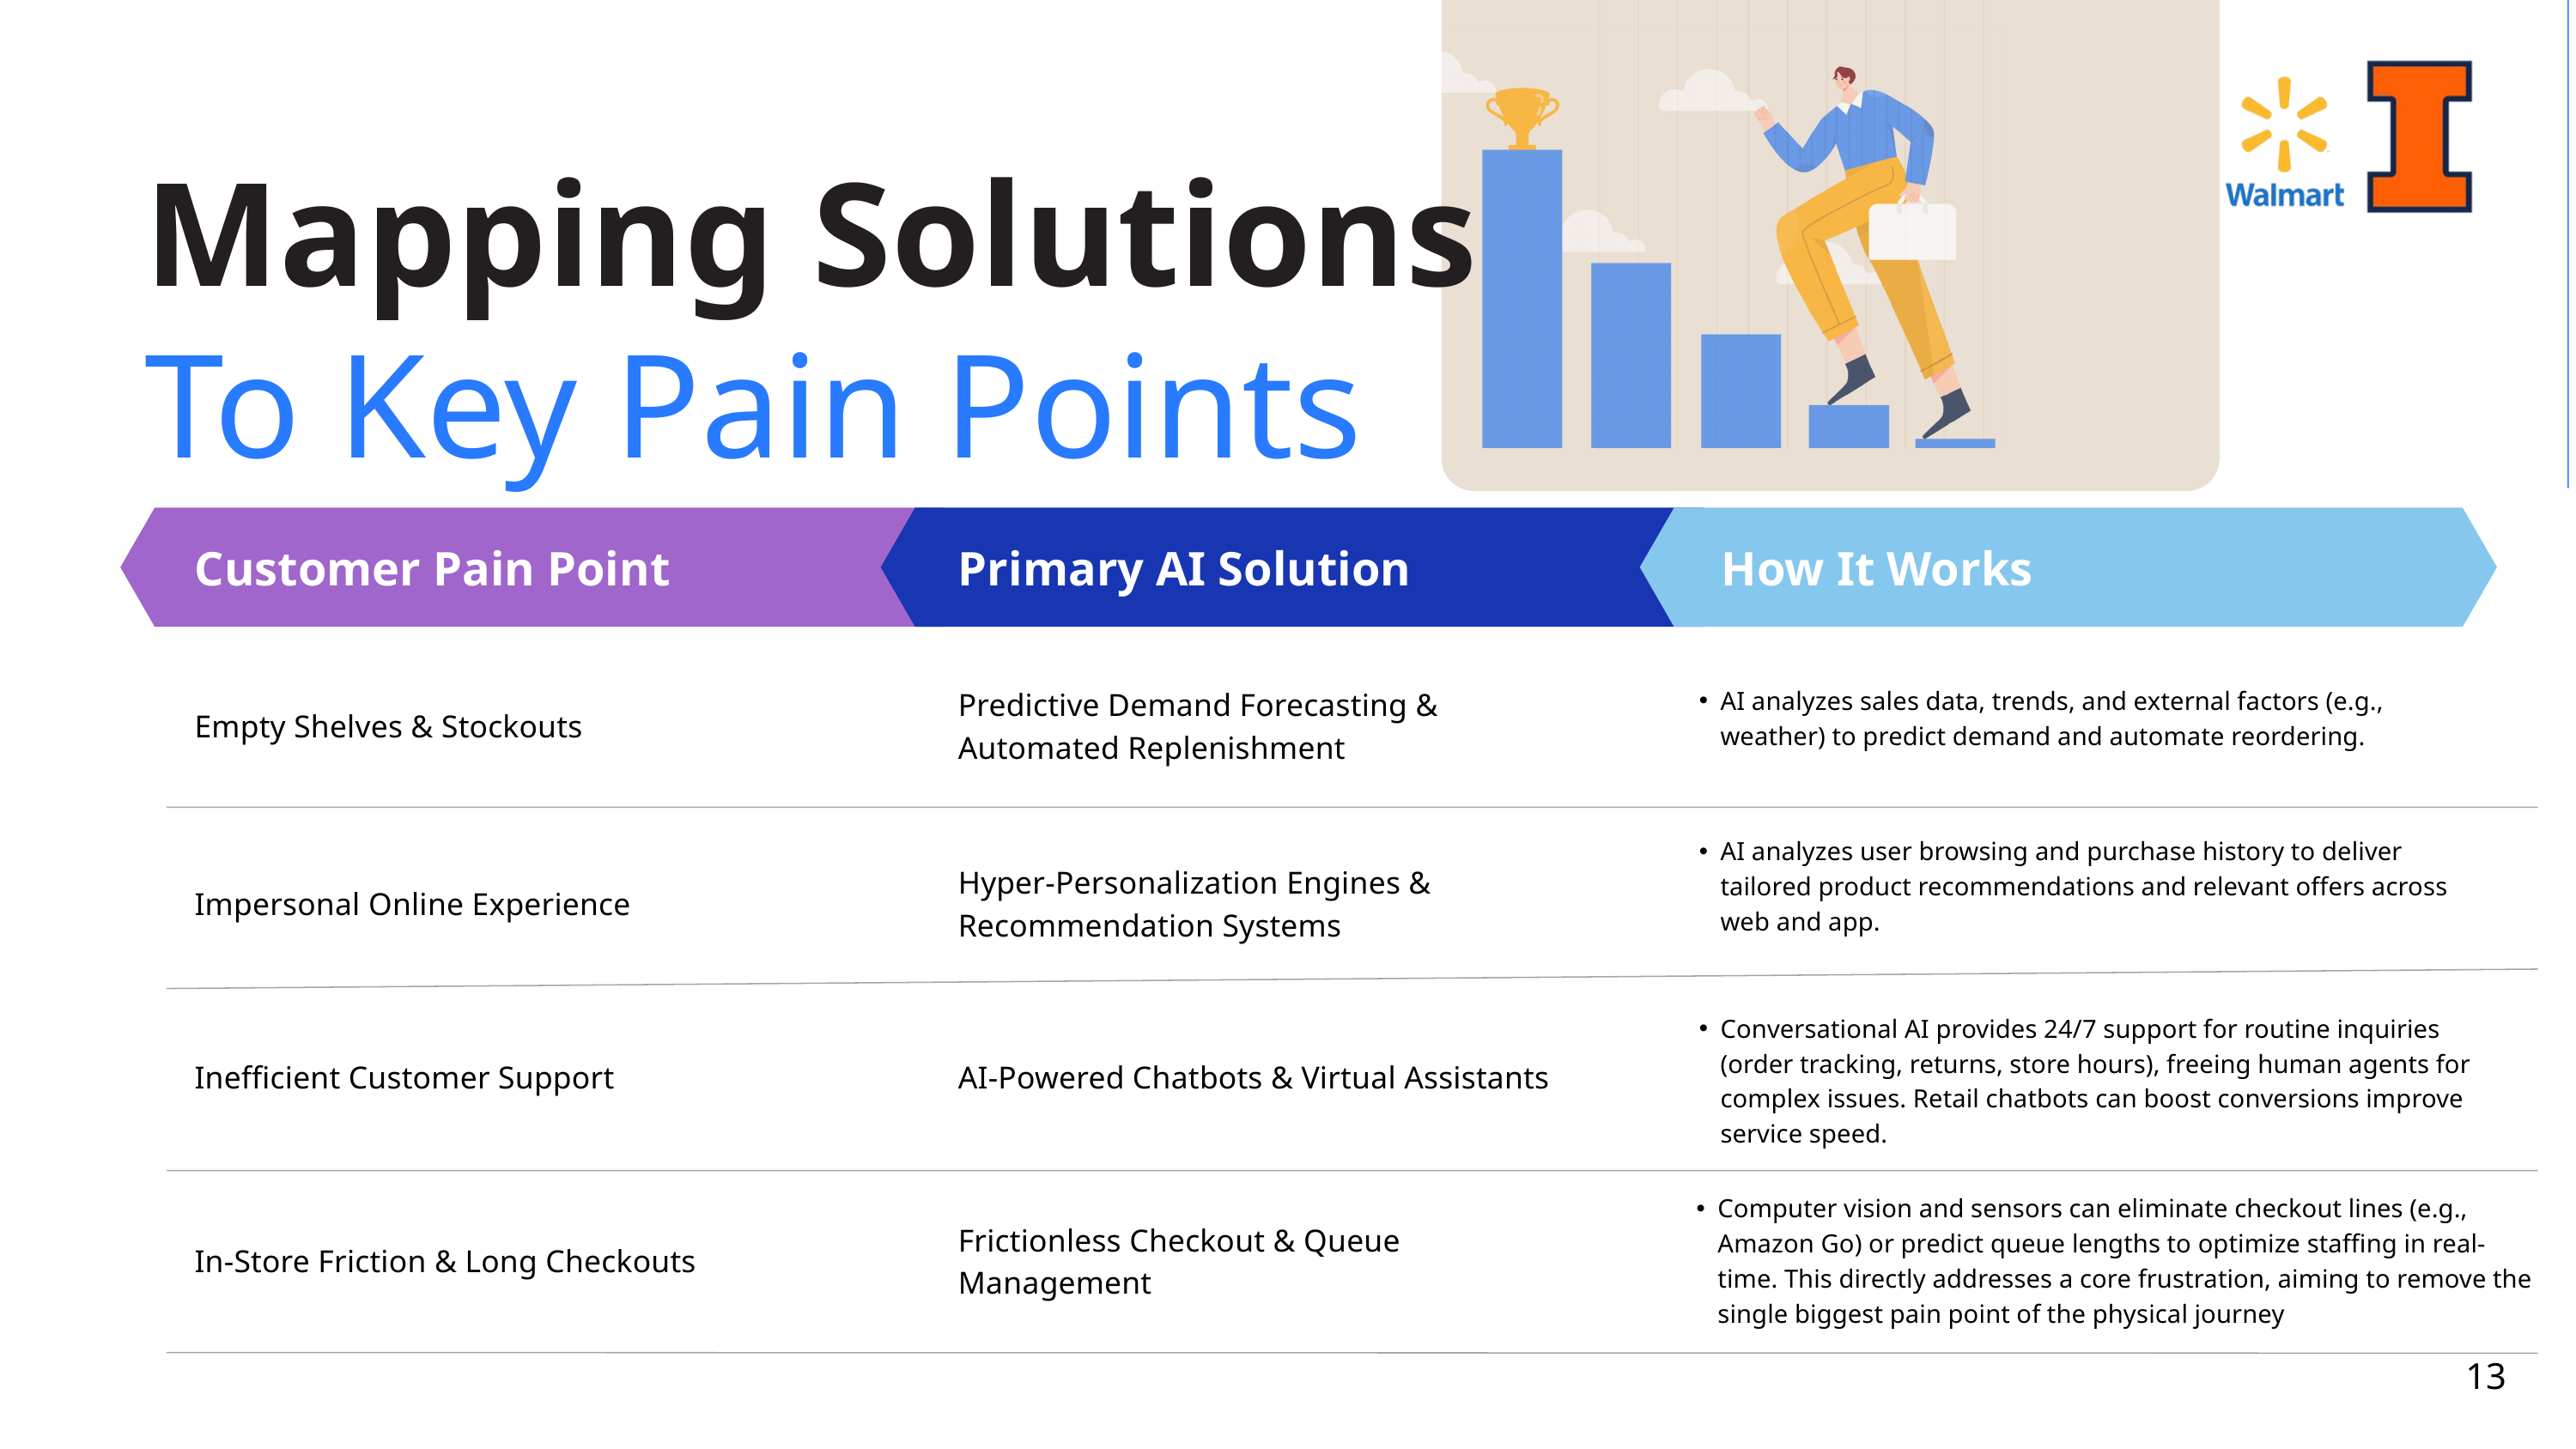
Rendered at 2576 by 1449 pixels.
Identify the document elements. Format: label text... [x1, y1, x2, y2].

text_box Frictionless Checkout & Queue Management [957, 1215, 1566, 1300]
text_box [1441, 0, 2221, 492]
text_box To Key Pain Points [144, 315, 1437, 488]
text_box AI analyzes sales data, trends, and external factors (e.g., weather) to predict demand and automate reordering. [1677, 680, 2488, 750]
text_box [1639, 507, 2498, 627]
text_box Inefficient Customer Support [194, 1052, 803, 1095]
text_box Empty Shelves & Stockouts [194, 700, 803, 744]
text_box Conversational AI provides 24/7 support for routine inquiries (order tracking, returns, store hours), freeing human agents for complex issues. Retail chatbots can boost conversions improve service speed. [1677, 1008, 2488, 1149]
text_box Mapping Solutions [144, 143, 1437, 315]
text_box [880, 507, 1637, 627]
text_box AI-Powered Chatbots & Virtual Assistants [957, 1052, 1566, 1095]
text_box 13 [2465, 1346, 2507, 1353]
text_box [2224, 57, 2496, 221]
text_box In-Store Friction & Long Checkouts [194, 1236, 803, 1279]
text_box Predictive Demand Forecasting & Automated Replenishment [957, 680, 1566, 766]
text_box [119, 507, 878, 627]
text_box Computer vision and sensors can eliminate checkout lines (e.g., Amazon Go) or predict queue lengths to optimize staffing in real-time. This directly addresses a core frustration, aiming to remove the single biggest pain point of the physical journey [1674, 1187, 2538, 1329]
text_box Hyper-Personalization Engines & Recommendation Systems [957, 858, 1566, 943]
text_box AI analyzes user browsing and purchase history to deliver tailored product recommendations and relevant offers across web and app. [1677, 830, 2488, 936]
text_box 13 [2465, 1354, 2507, 1397]
text_box Impersonal Online Experience [194, 878, 803, 922]
